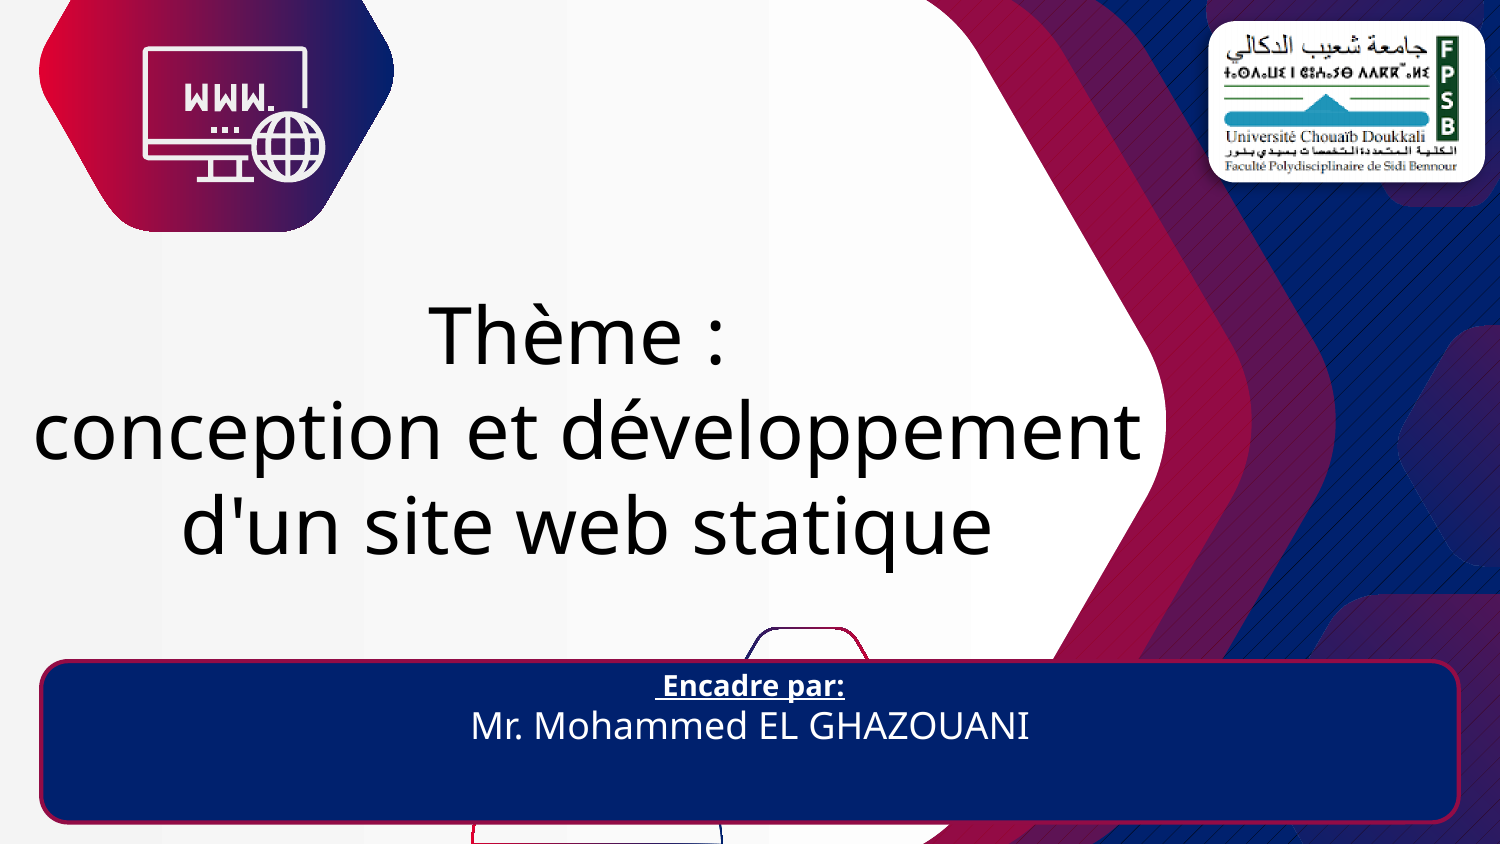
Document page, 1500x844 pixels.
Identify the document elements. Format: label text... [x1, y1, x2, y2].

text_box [142, 46, 326, 183]
title Thème : conception et développement d'un site web statique [0, 274, 1209, 581]
picture [1208, 20, 1486, 183]
text_box [744, 626, 869, 659]
text_box Encadre par: Mr. Mohammed EL GHAZOUANI [39, 659, 1461, 825]
